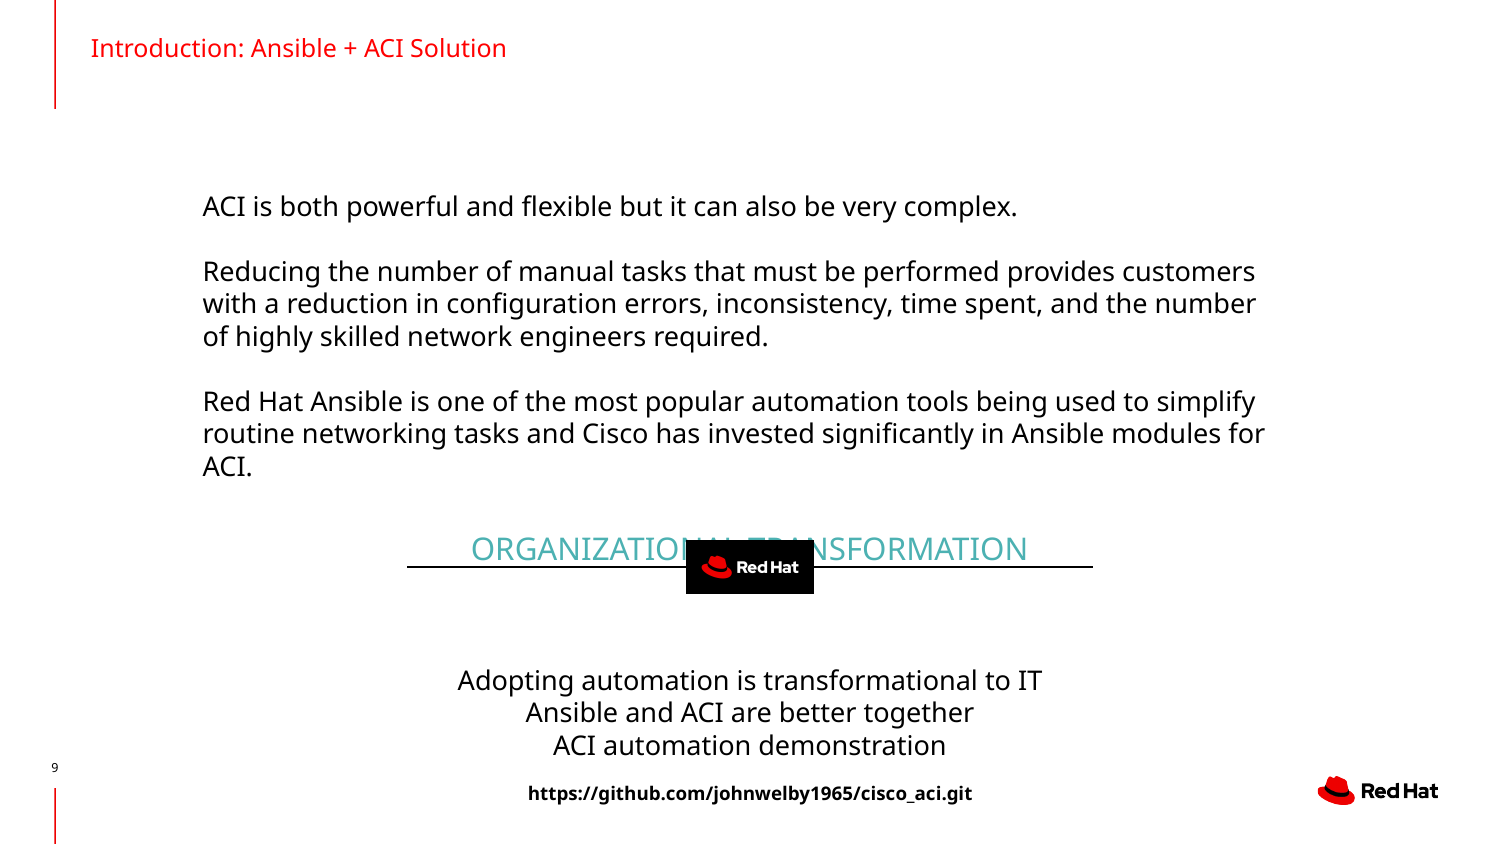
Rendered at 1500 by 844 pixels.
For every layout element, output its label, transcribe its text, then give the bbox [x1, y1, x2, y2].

text_box https://github.com/johnwelby1965/cisco_aci.git [507, 759, 992, 828]
title Introduction: Ansible + ACI Solution [90, 23, 1373, 93]
slide_number 9 [10, 759, 101, 777]
picture [686, 539, 814, 594]
list ACI is both powerful and flexible but it can also be very complex. Reducing the number of manual tasks that must be performed provides customers with a reduction in configuration errors, inconsistency, time spent, and the number of highly skilled network engineers required. Red Hat Ansible is one of the most popular automation tools being used to simplify routine networking tasks and Cisco has invested significantly in Ansible modules for ACI. Organizational transformation Adopting automation is transformational to IT Ansible and ACI are better together ACI automation demonstration [202, 189, 1298, 759]
picture [1317, 776, 1438, 805]
